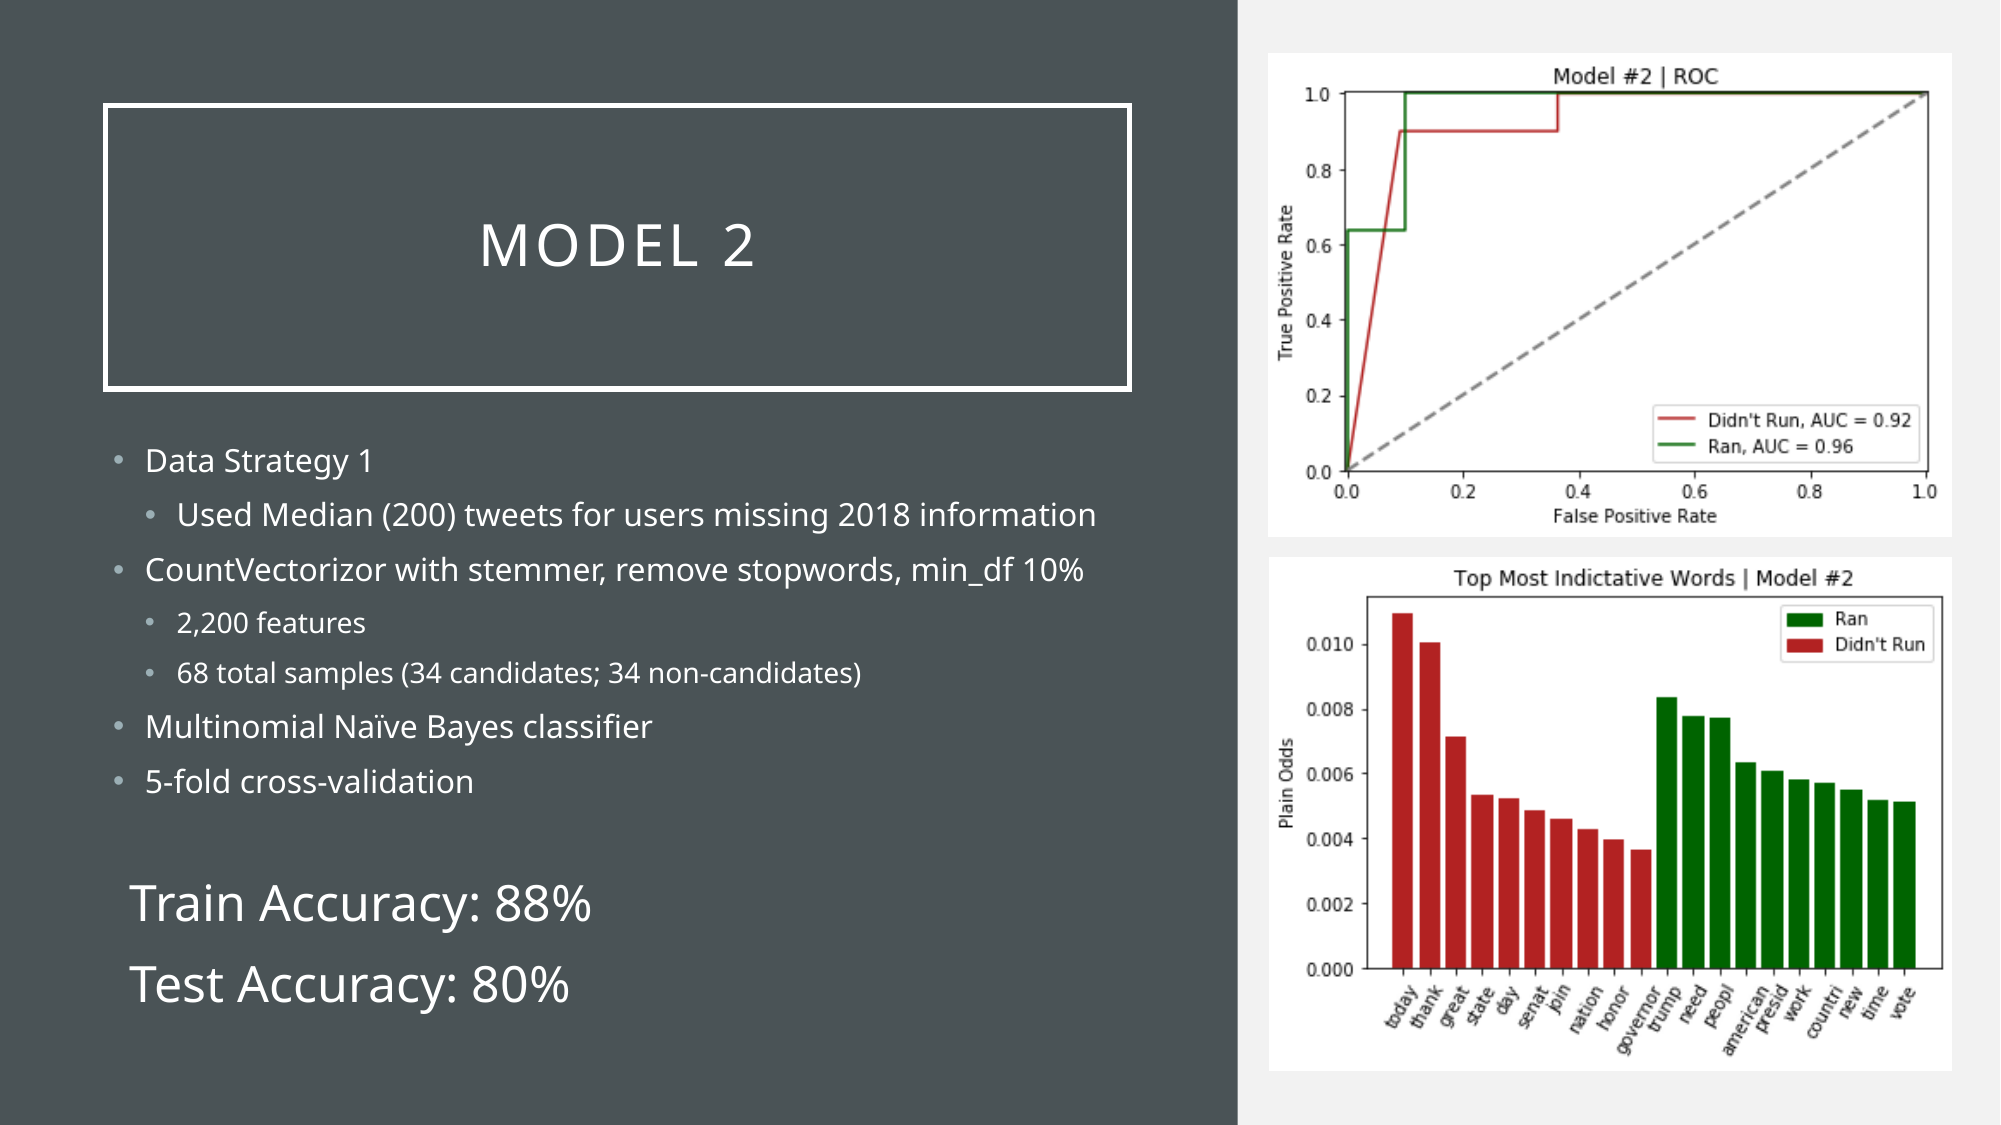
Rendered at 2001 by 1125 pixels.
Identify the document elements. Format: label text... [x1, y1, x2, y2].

text_box [1238, 0, 2000, 1125]
text_box Train Accuracy: 88% Test Accuracy: 80% [122, 863, 1132, 1020]
title Model 2 [103, 103, 1132, 392]
picture [1268, 53, 1952, 537]
picture [1269, 557, 1952, 1072]
text_box [0, 0, 1238, 1125]
list Data Strategy 1 Used Median (200) tweets for users missing 2018 information CountVectorizor with stemmer, remove stopwords, min_df 10% 2,200 features 68 total samples (34 candidates; 34 non-candidates) Multinomial Naïve Bayes classifier 5-fold cross-validation [104, 432, 1149, 824]
